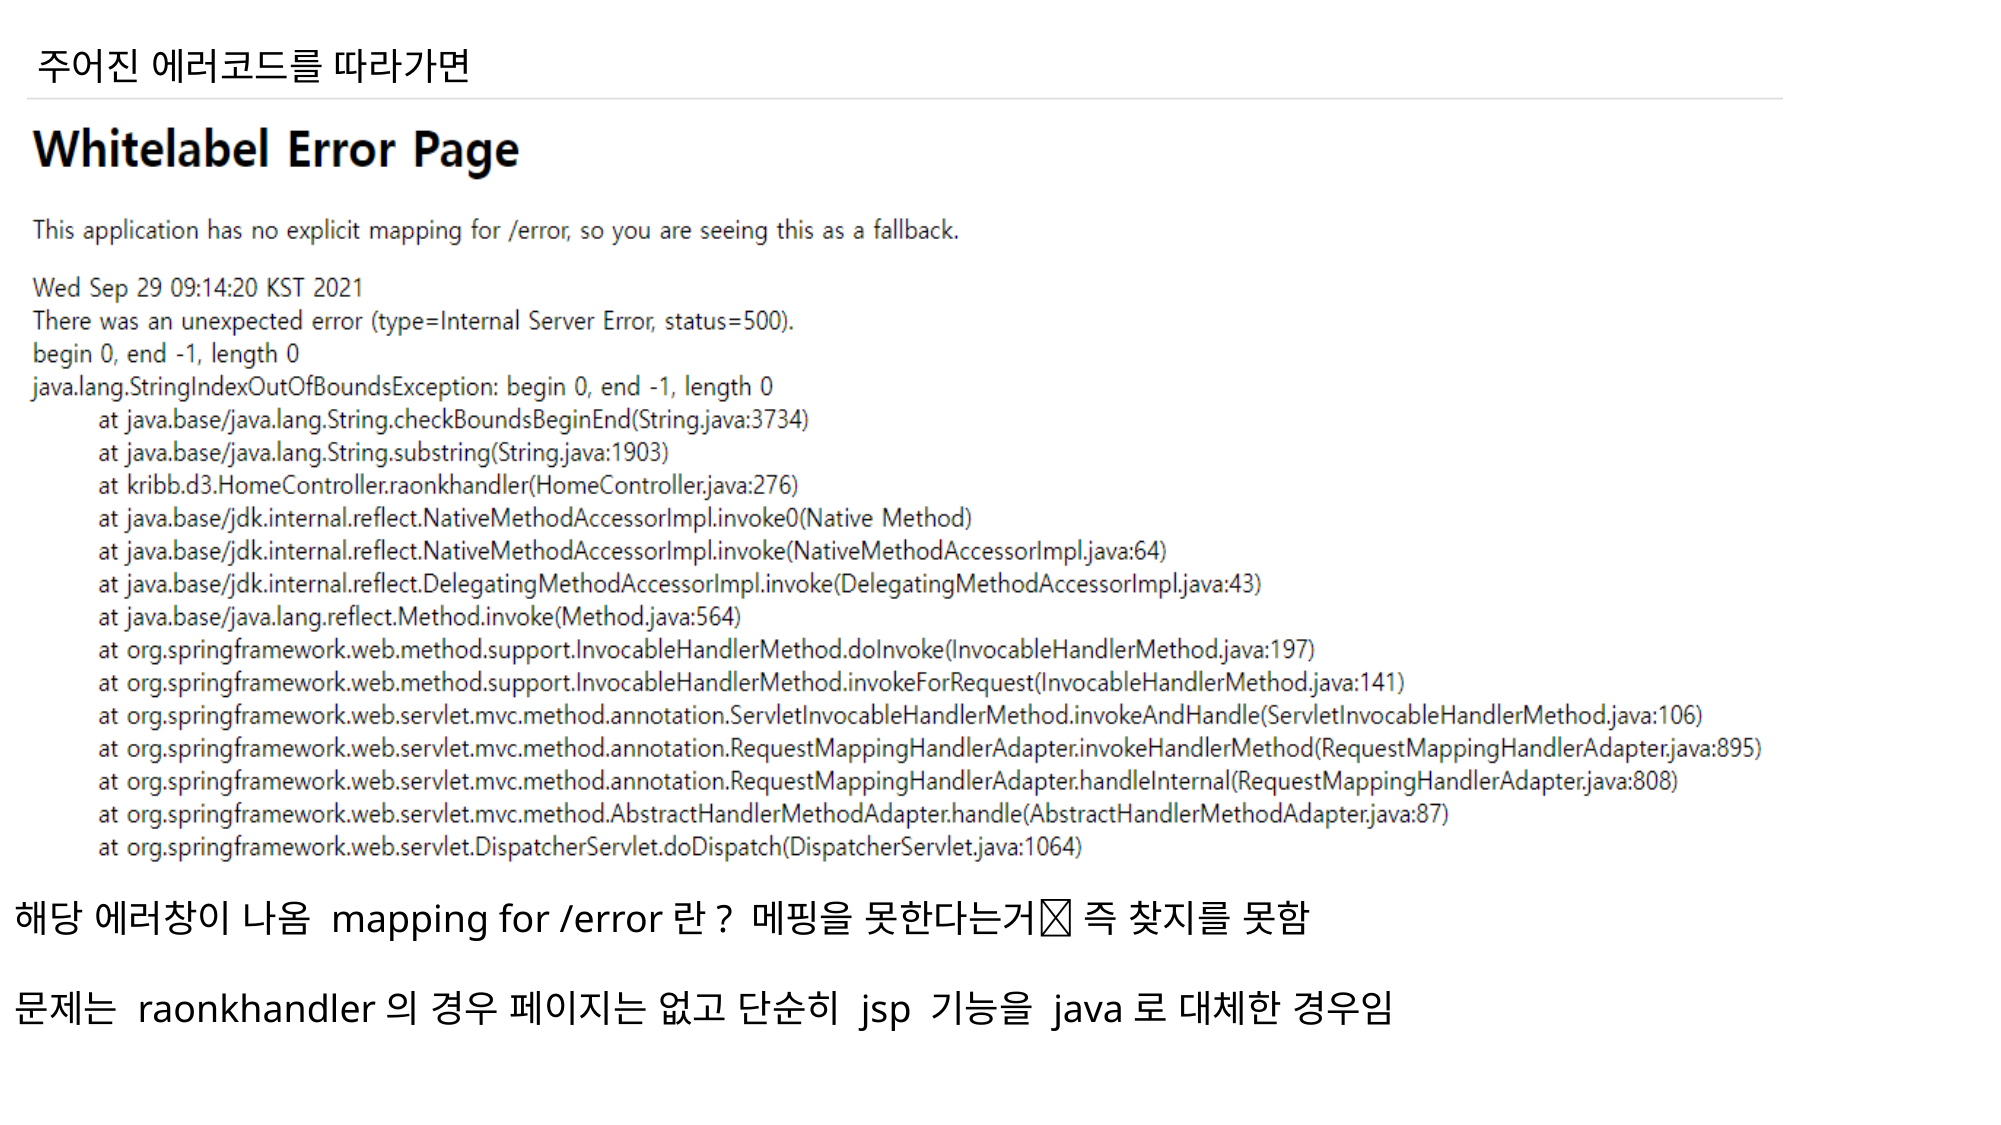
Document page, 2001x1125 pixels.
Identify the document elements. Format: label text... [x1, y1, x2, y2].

text_box 주어진 에러코드를 따라가면 [22, 35, 1915, 96]
text_box 해당 에러창이 나옴 mapping for /error란? 메핑을 못한다는거 즉 찾지를 못함 문제는 raonkhandler의 경우 페이지는 없고 단순히 jsp 기능을 java로 대체한 경우임 [0, 887, 1846, 1037]
picture [27, 95, 1783, 865]
